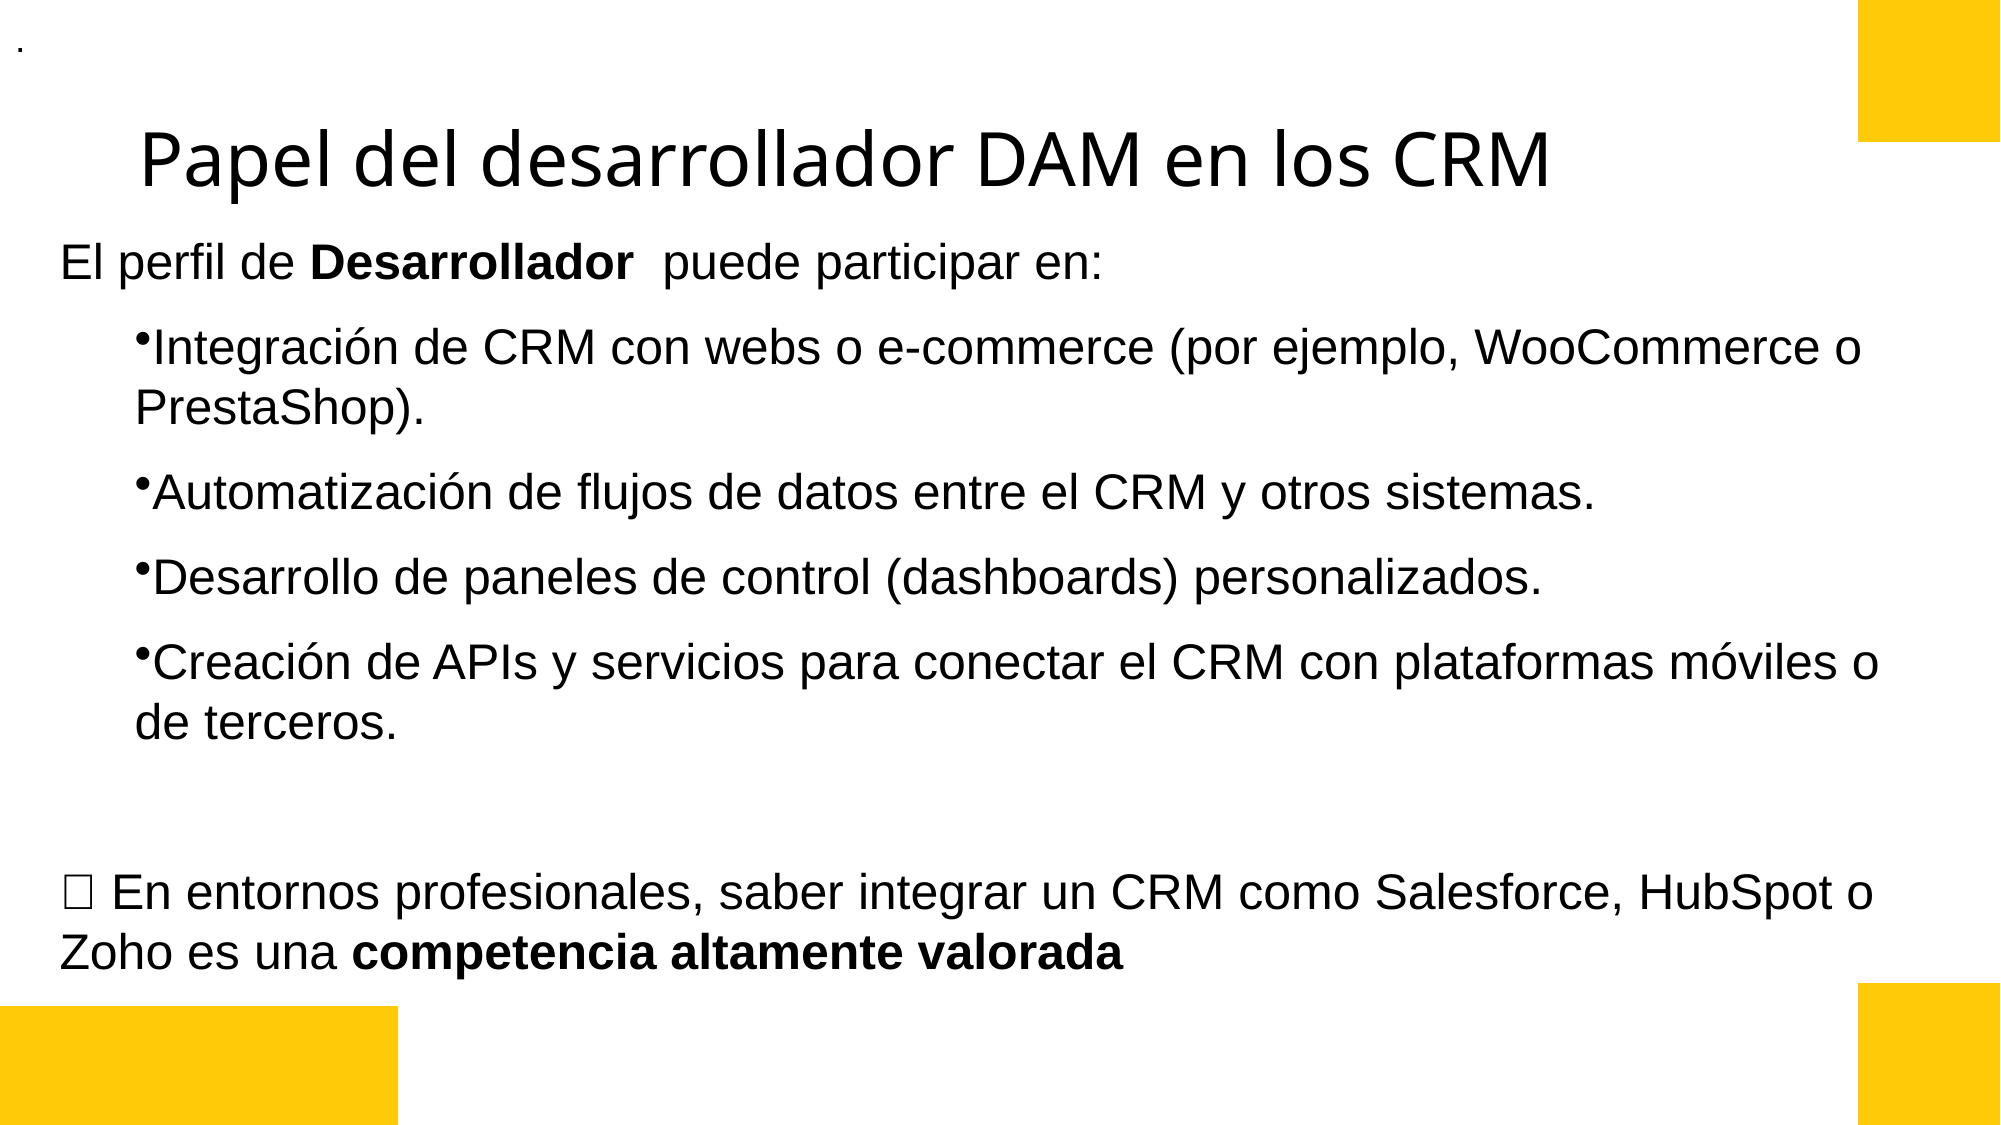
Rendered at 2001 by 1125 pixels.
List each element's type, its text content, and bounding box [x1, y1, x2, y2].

title Papel del desarrollador DAM en los CRM [138, 54, 1697, 202]
text_box . [0, 7, 41, 68]
list El perfil de Desarrollador puede participar en: Integración de CRM con webs o e-commerce (por ejemplo, WooCommerce o PrestaShop). Automatización de flujos de datos entre el CRM y otros sistemas. Desarrollo de paneles de control (dashboards) personalizados. Creación de APIs y servicios para conectar el CRM con plataformas móviles o de terceros. 🔸 En entornos profesionales, saber integrar un CRM como Salesforce, HubSpot o Zoho es una competencia altamente valorada [59, 229, 1893, 748]
